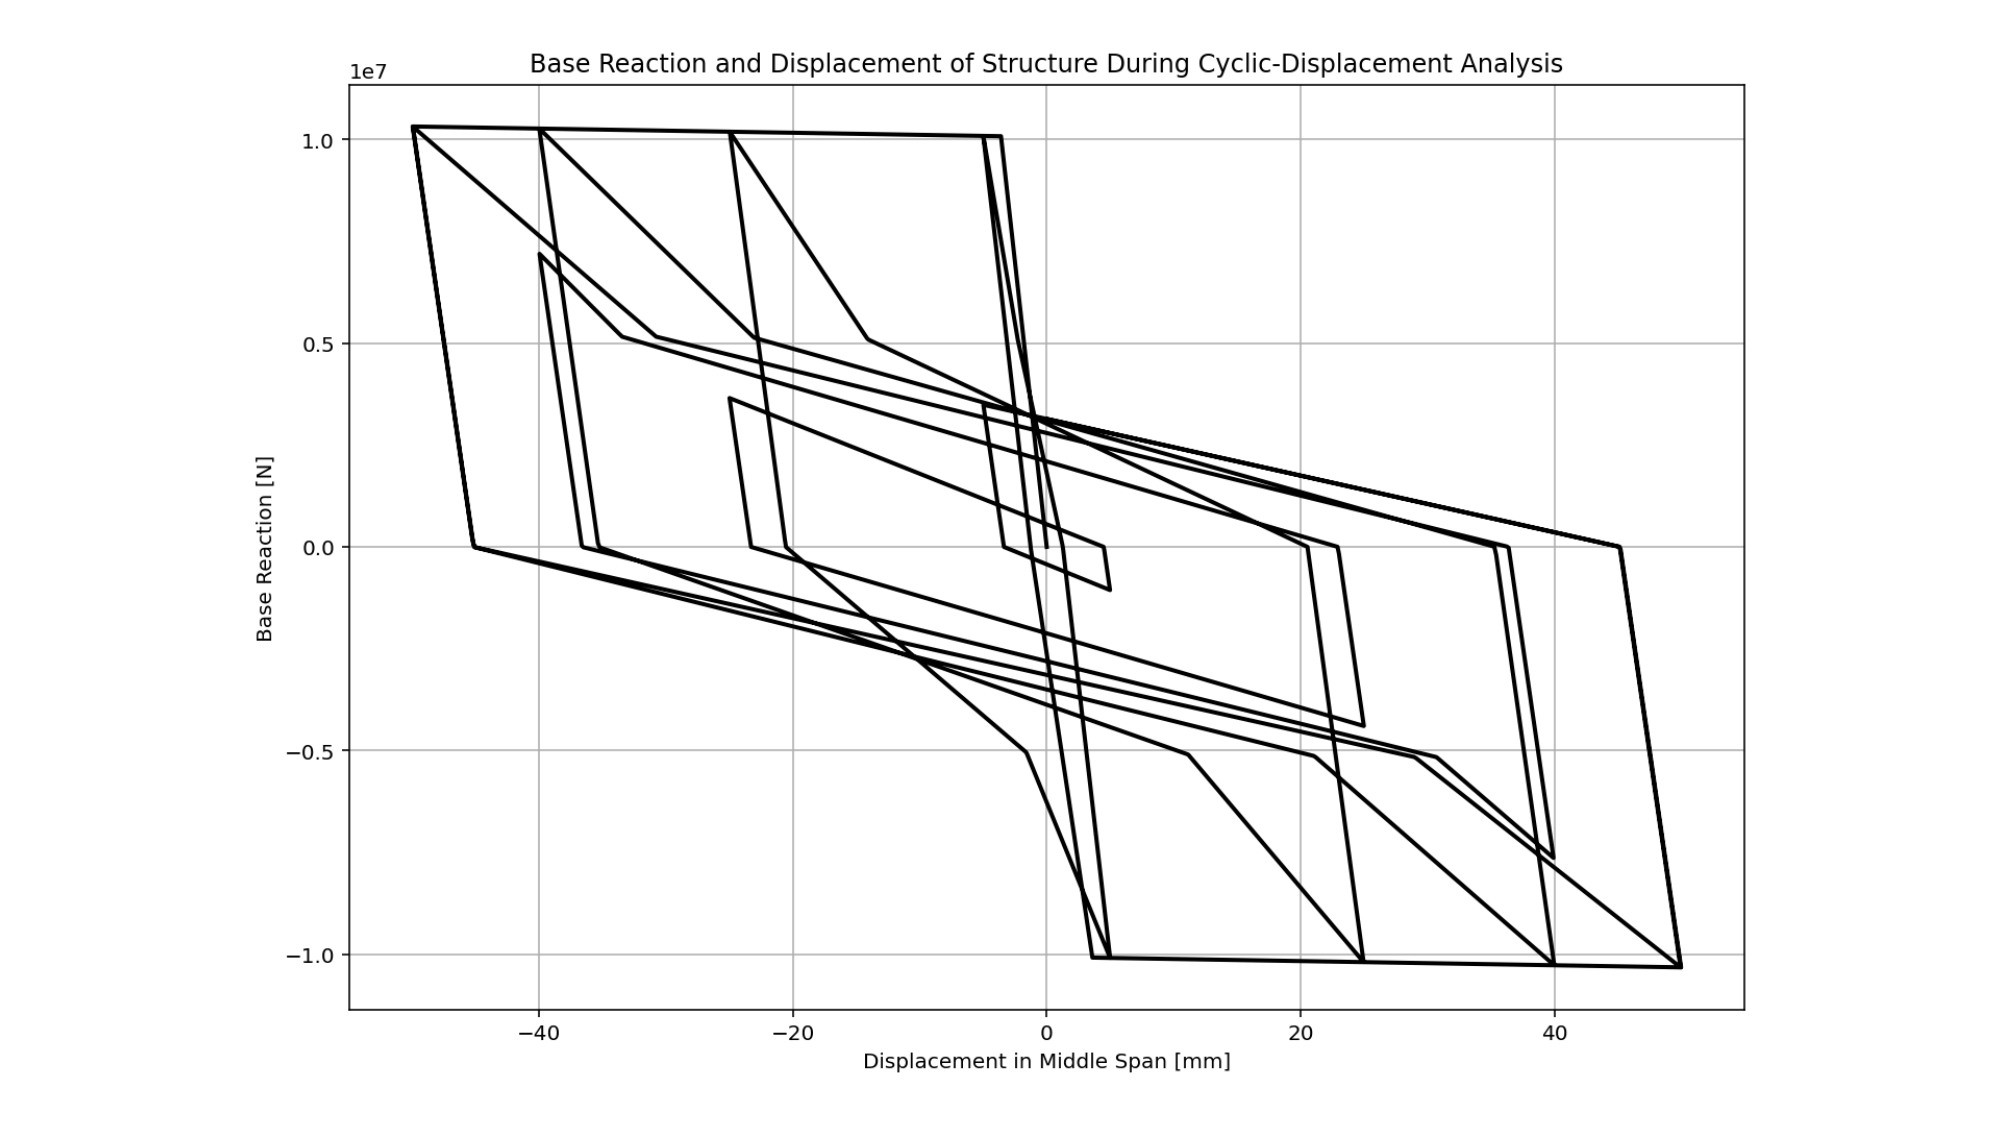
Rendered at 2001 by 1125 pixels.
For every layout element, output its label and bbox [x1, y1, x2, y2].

picture [240, 37, 1760, 1087]
